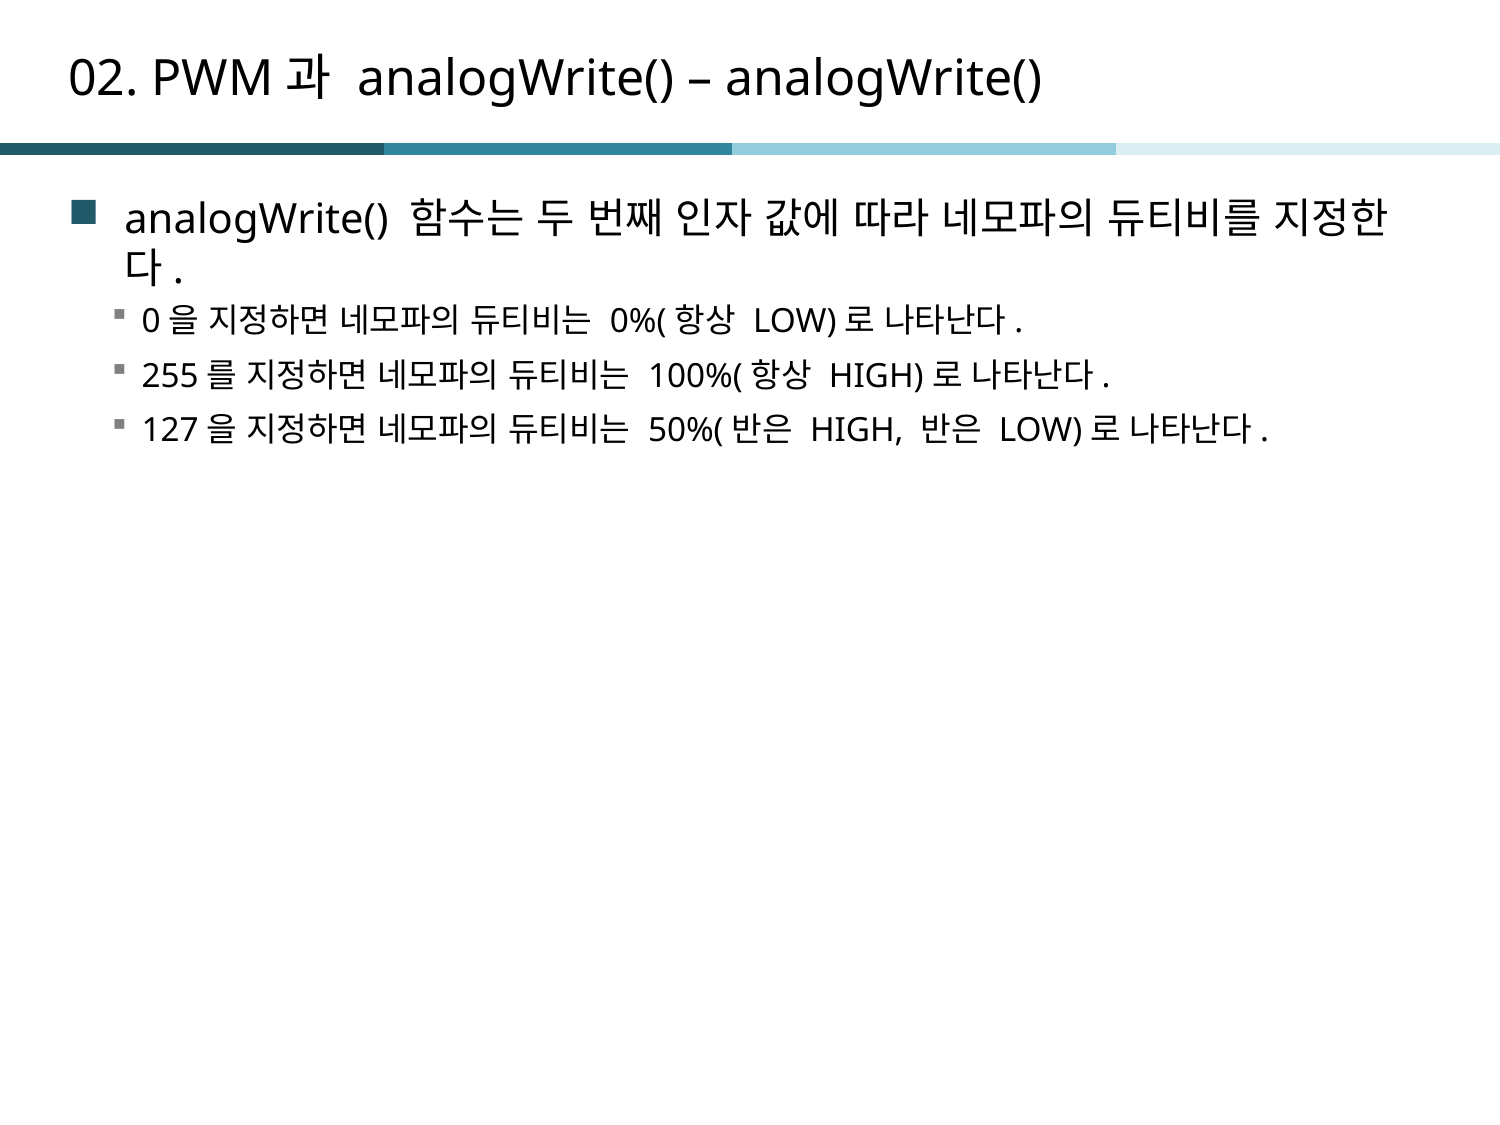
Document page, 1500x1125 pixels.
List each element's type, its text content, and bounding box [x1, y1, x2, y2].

list analogWrite() 함수는 두 번째 인자 값에 따라 네모파의 듀티비를 지정한다. 0을 지정하면 네모파의 듀티비는 0%(항상 LOW)로 나타난다. 255를 지정하면 네모파의 듀티비는 100%(항상 HIGH)로 나타난다. 127을 지정하면 네모파의 듀티비는 50%(반은 HIGH, 반은 LOW)로 나타난다. [53, 184, 1447, 1071]
title 02. PWM과 analogWrite() – analogWrite() [53, 30, 1294, 121]
